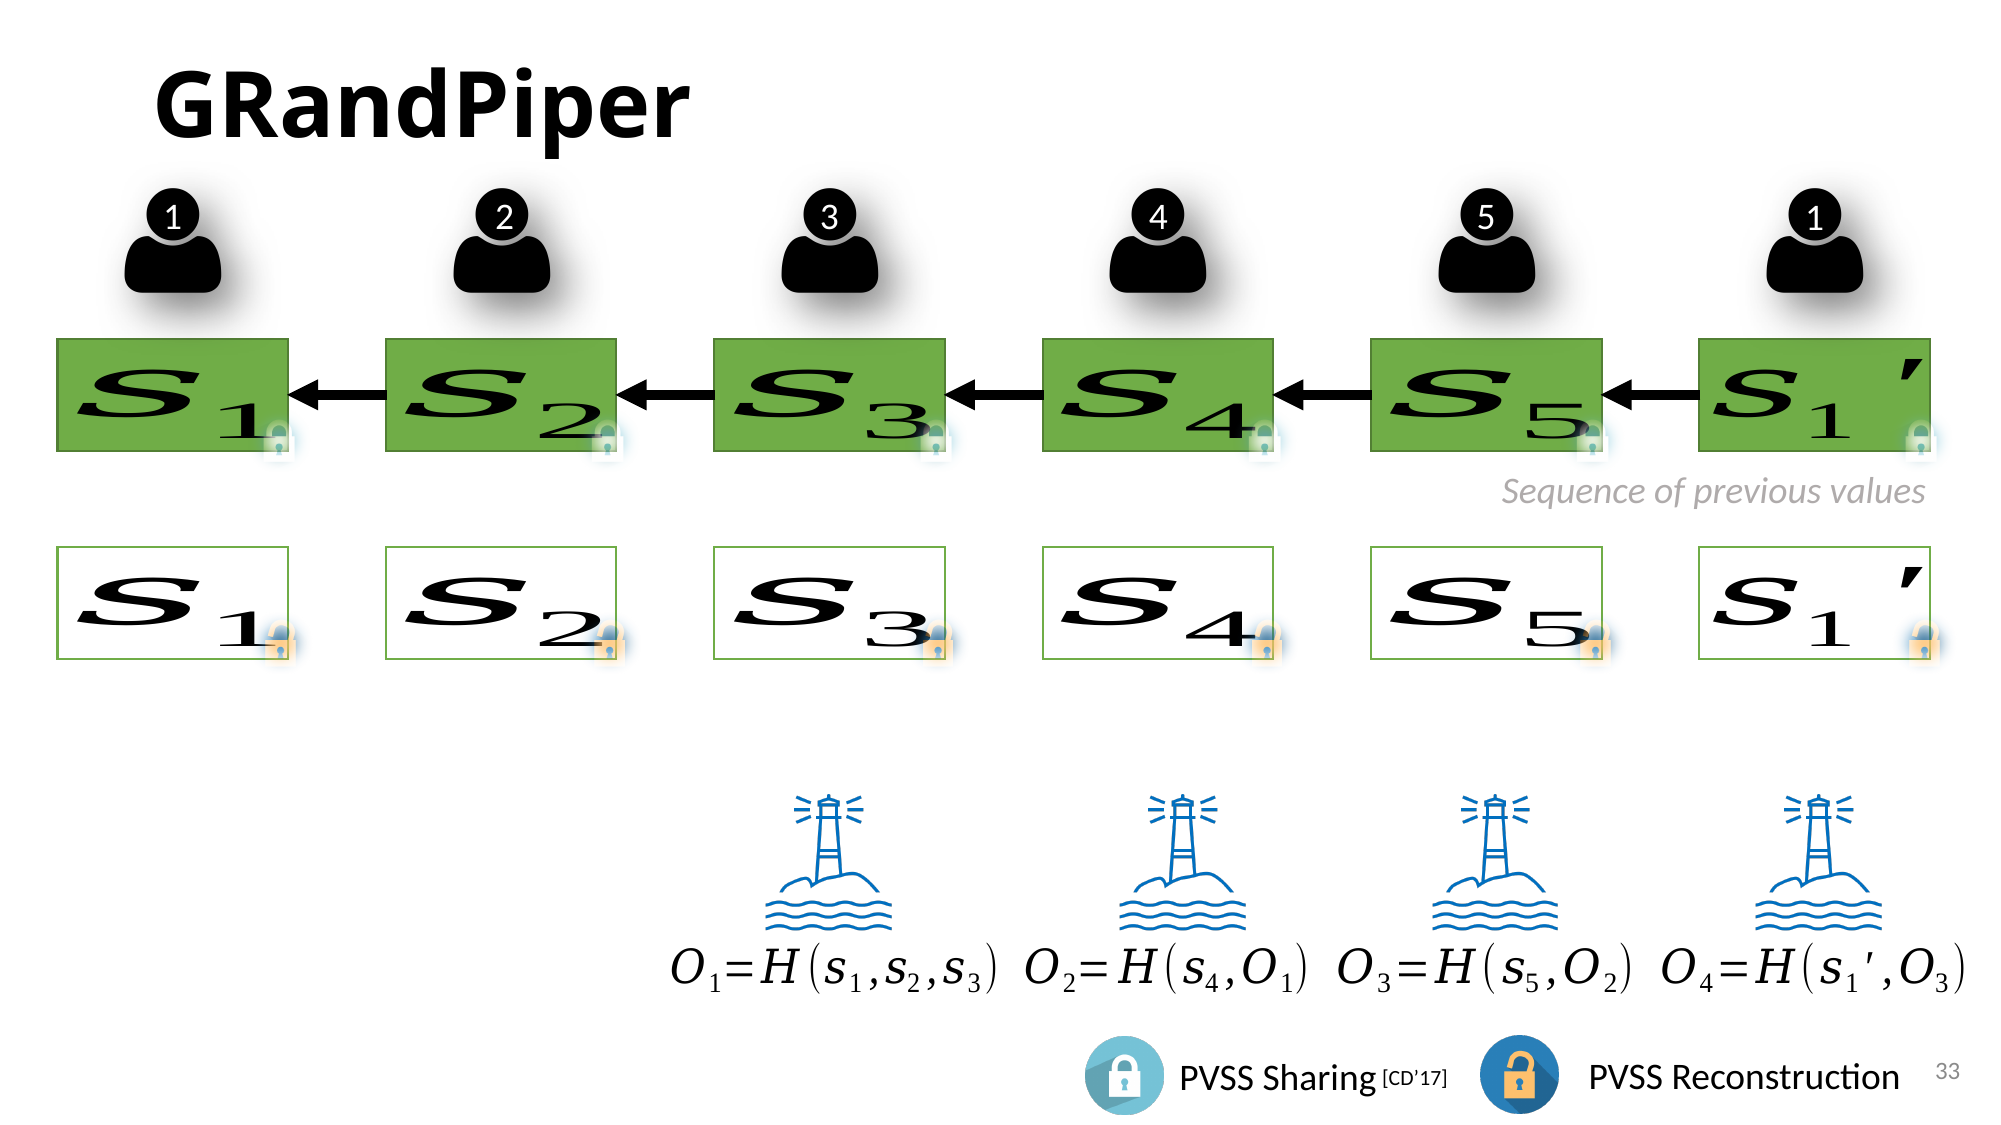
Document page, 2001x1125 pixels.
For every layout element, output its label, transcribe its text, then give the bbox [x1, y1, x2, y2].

picture [899, 604, 977, 682]
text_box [768, 178, 891, 301]
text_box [1660, 789, 1968, 1001]
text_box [1043, 340, 1304, 480]
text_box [670, 789, 999, 1001]
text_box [440, 178, 563, 301]
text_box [715, 340, 975, 480]
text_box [1371, 340, 1632, 480]
picture [1228, 604, 1306, 682]
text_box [1700, 340, 1960, 480]
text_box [1085, 1035, 1918, 1115]
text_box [1425, 178, 1548, 301]
text_box Sequence of previous values [1487, 458, 1942, 518]
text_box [111, 178, 234, 301]
picture [570, 604, 648, 682]
slide_number 33 [1918, 1039, 1976, 1100]
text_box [386, 340, 647, 480]
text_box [1753, 178, 1876, 301]
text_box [1096, 178, 1219, 301]
text_box GRandPiper [137, 43, 1863, 172]
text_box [1336, 789, 1635, 1001]
picture [241, 604, 320, 682]
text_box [58, 340, 318, 480]
picture [1556, 604, 1635, 682]
picture [1885, 604, 1964, 682]
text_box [1023, 789, 1311, 1001]
